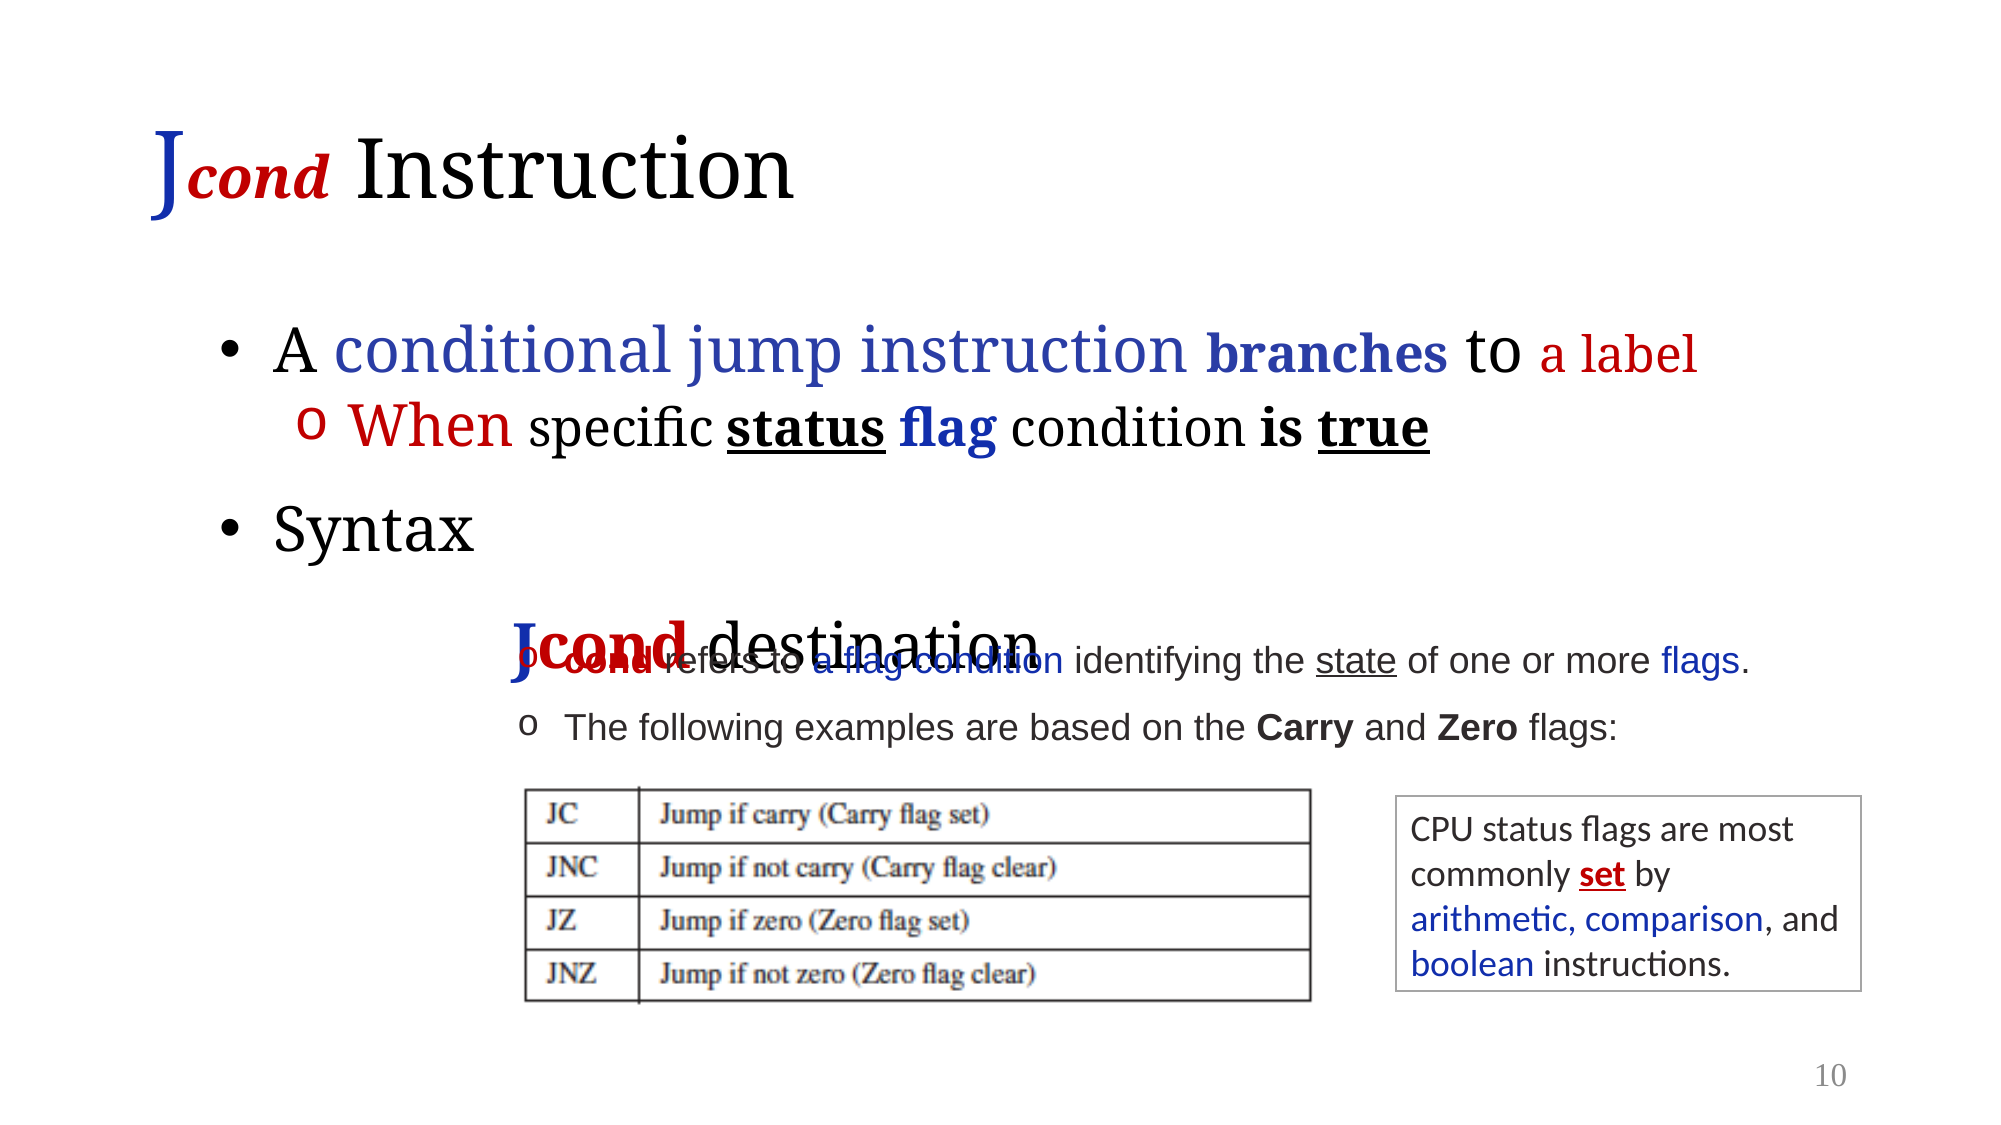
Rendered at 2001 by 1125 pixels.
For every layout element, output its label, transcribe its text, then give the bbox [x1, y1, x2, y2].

slide_number 10 [1412, 1042, 1863, 1103]
list A conditional jump instruction branches to a label When specific status flag condition is true Syntax Jcond destination [204, 310, 1805, 999]
text_box CPU status flags are most commonly set by arithmetic, comparison, and boolean instructions. [1395, 795, 1862, 992]
title Jcond Instruction [137, 59, 1863, 278]
text_box cond refers to a flag condition identifying the state of one or more flags. The following examples are based on the Carry and Zero flags: [502, 605, 1777, 756]
picture [502, 757, 1340, 1021]
